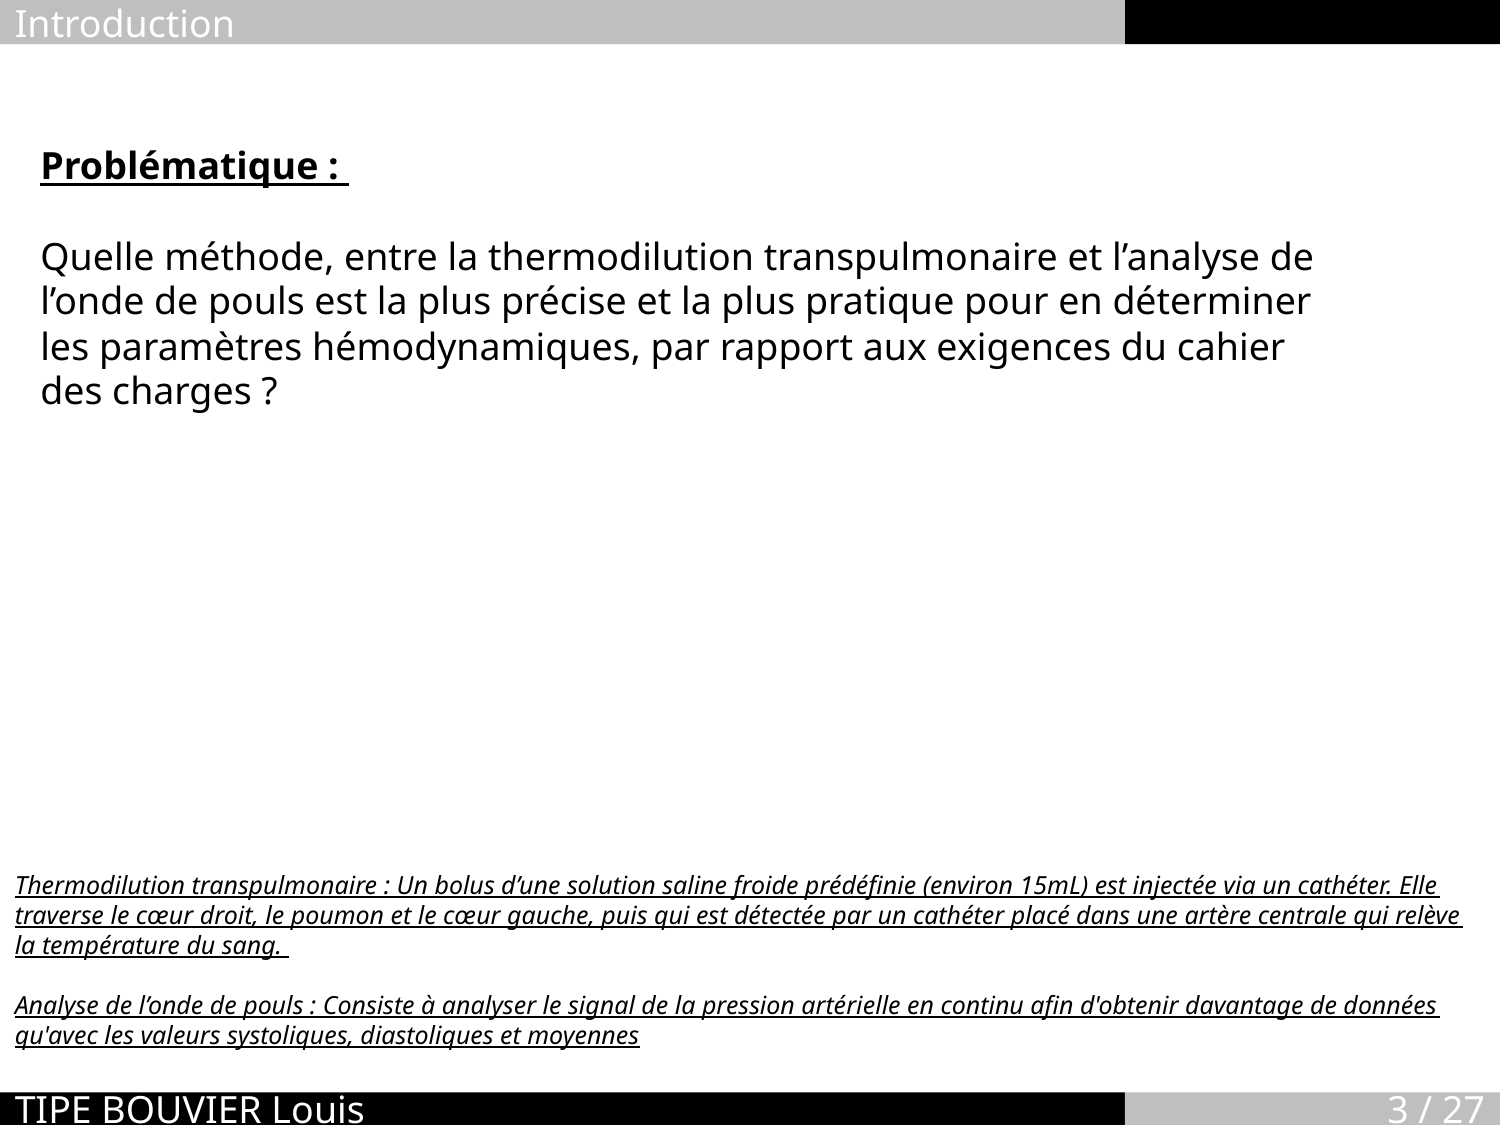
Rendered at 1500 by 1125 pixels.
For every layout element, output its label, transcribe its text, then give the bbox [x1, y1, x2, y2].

text_box [1126, 0, 1500, 45]
text_box Introduction [0, 0, 1126, 45]
text_box Problématique : Quelle méthode, entre la thermodilution transpulmonaire et l’analyse de l’onde de pouls est la plus précise et la plus pratique pour en déterminer les paramètres hémodynamiques, par rapport aux exigences du cahier des charges ? [25, 135, 1335, 420]
text_box TIPE BOUVIER Louis [0, 1091, 1124, 1125]
text_box 3 / 27 [1124, 1091, 1500, 1125]
text_box Thermodilution transpulmonaire : Un bolus d’une solution saline froide prédéfinie (environ 15mL) est injectée via un cathéter. Elle traverse le cœur droit, le poumon et le cœur gauche, puis qui est détectée par un cathéter placé dans une artère centrale qui relève la température du sang. Analyse de l’onde de pouls : Consiste à analyser le signal de la pression artérielle en continu afin d'obtenir davantage de données qu'avec les valeurs systoliques, diastoliques et moyennes [0, 862, 1500, 1057]
